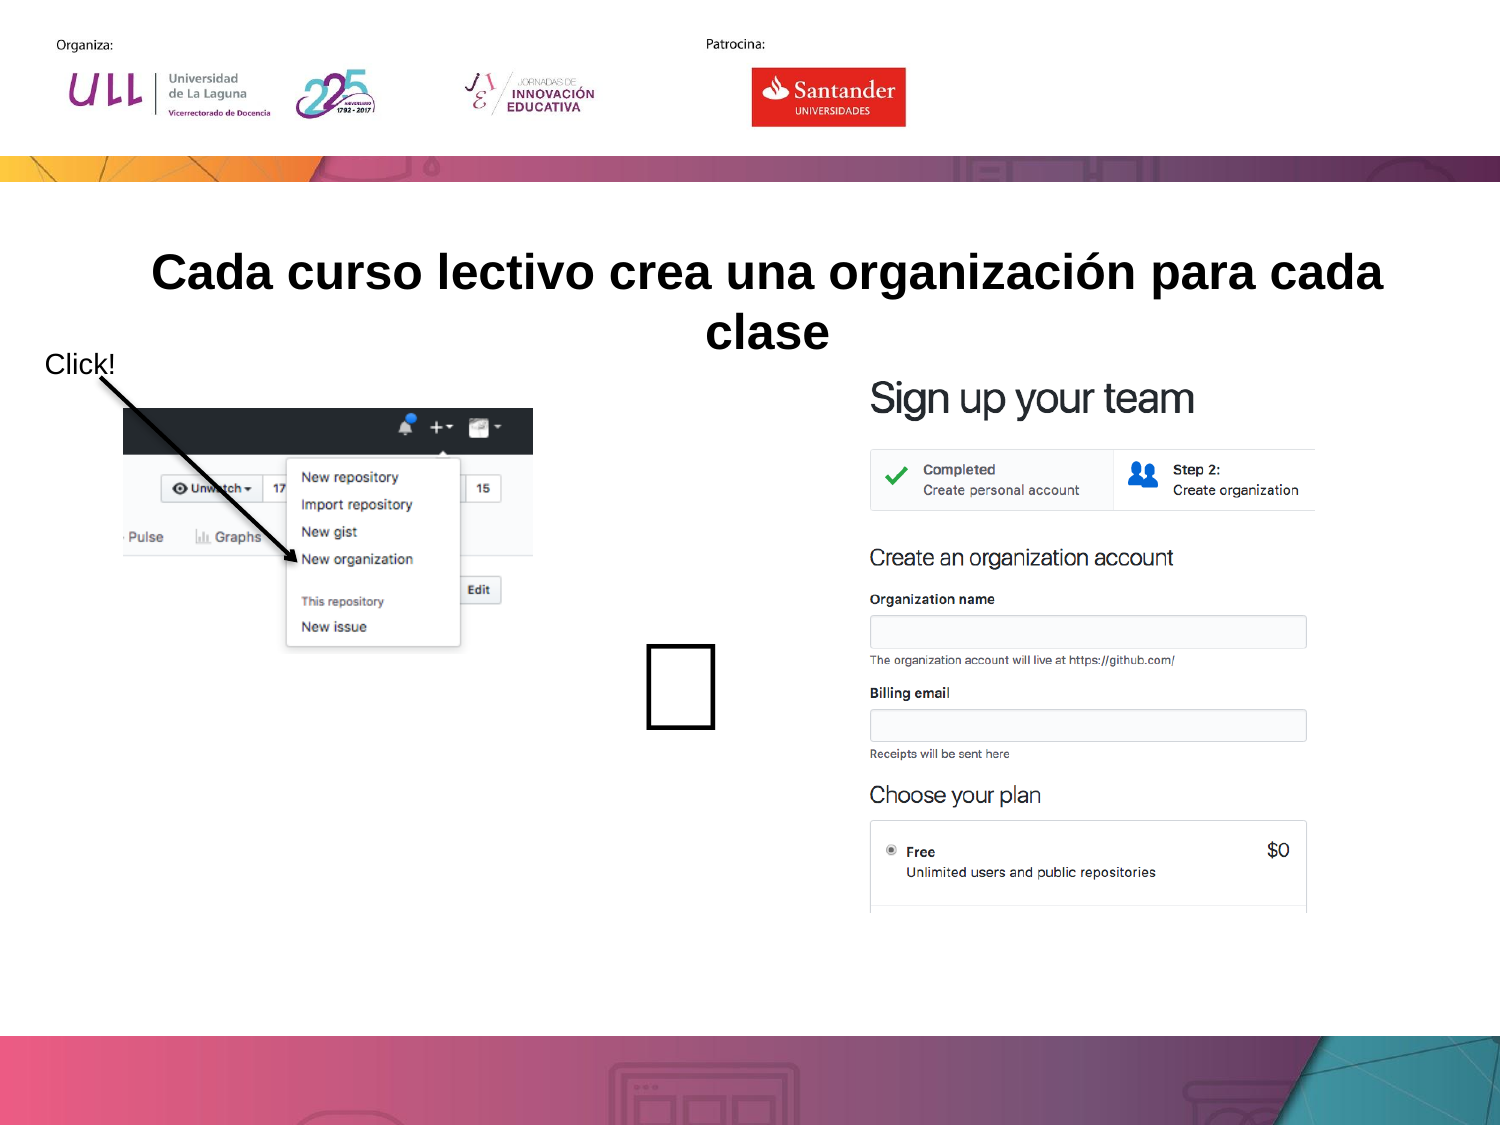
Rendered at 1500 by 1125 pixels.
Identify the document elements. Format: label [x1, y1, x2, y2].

picture [123, 408, 533, 655]
picture [844, 361, 1316, 913]
text_box [0, 0, 1500, 1125]
text_box [29, 337, 298, 563]
